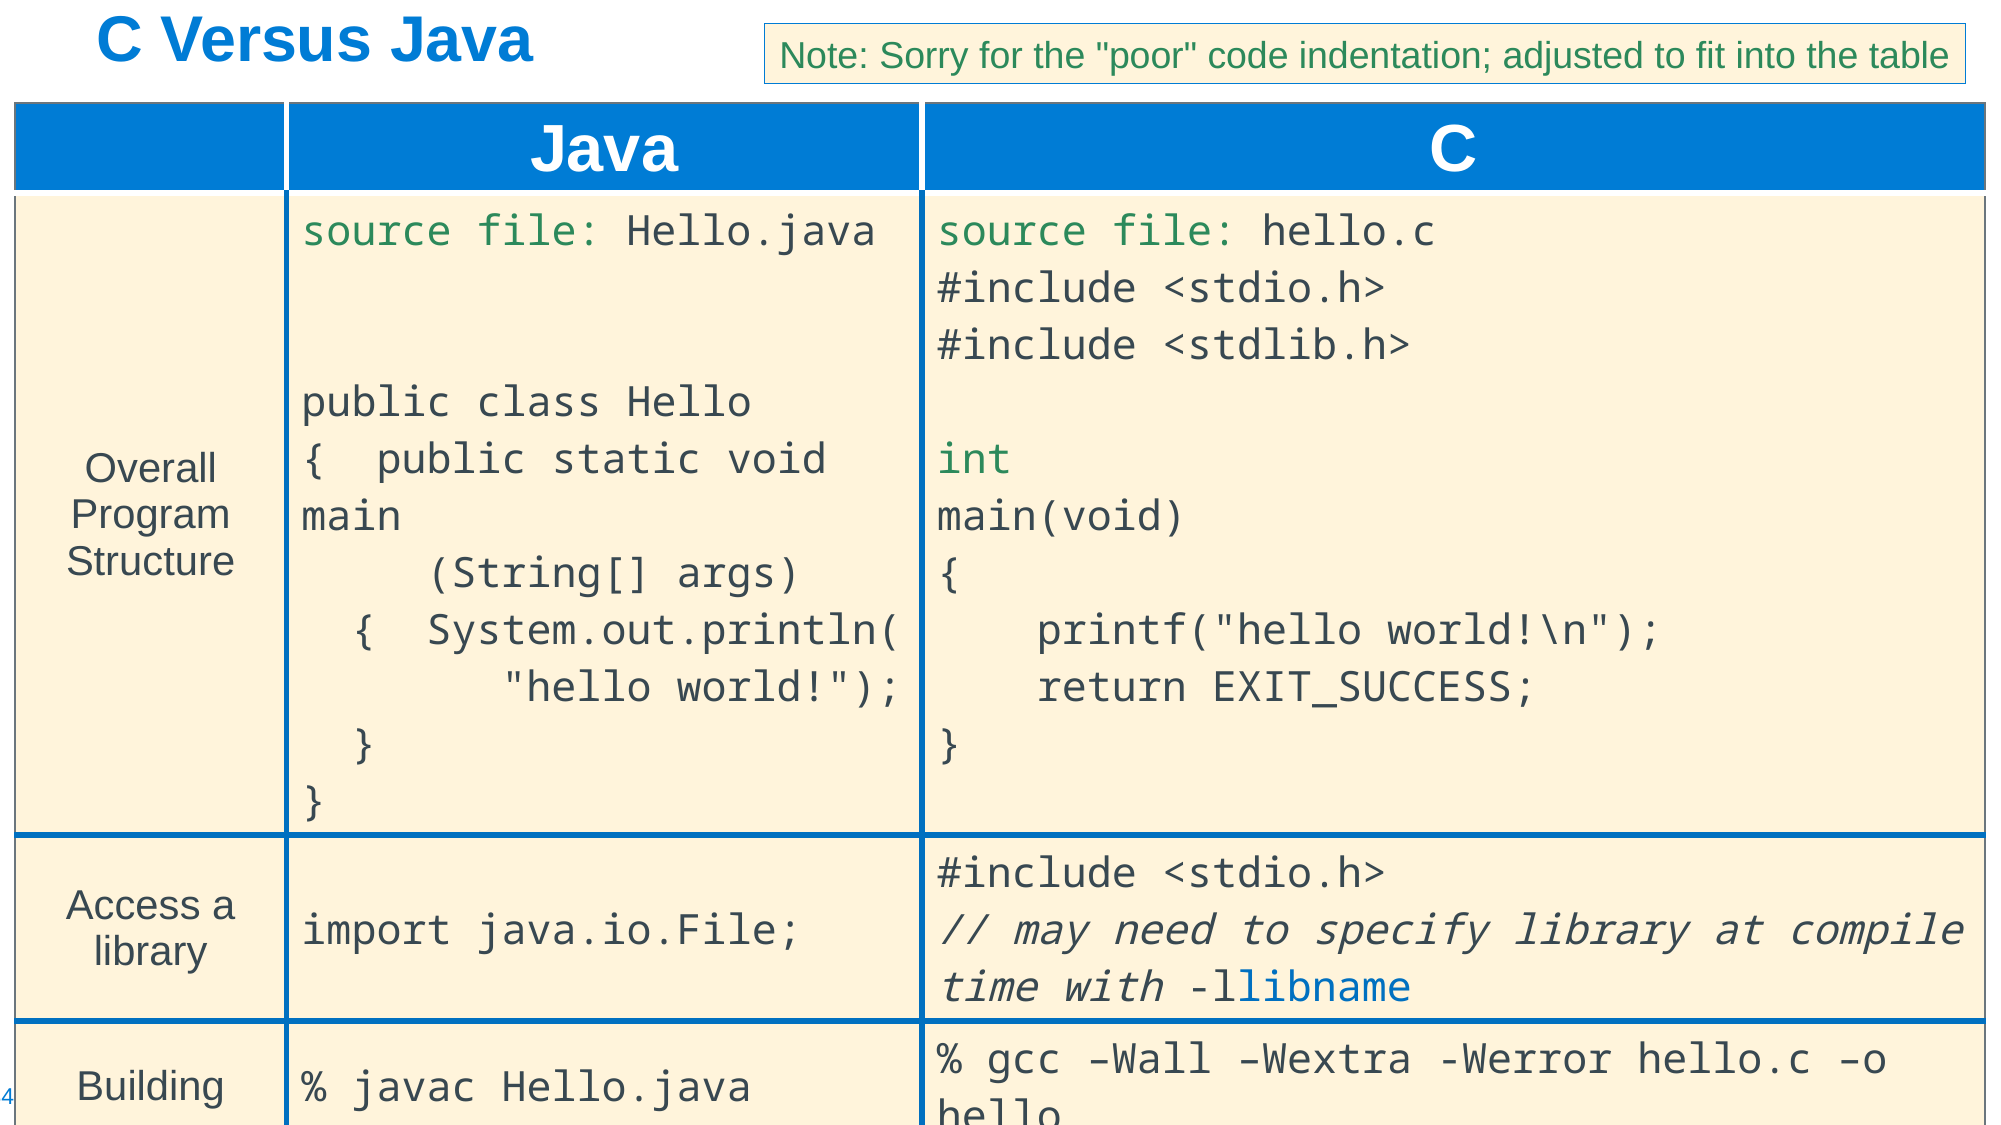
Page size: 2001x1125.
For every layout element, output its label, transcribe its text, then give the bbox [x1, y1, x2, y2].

table_cell % gcc –Wall –Wextra -Werror hello.c –o hello [925, 1024, 1984, 1125]
table_header [16, 104, 284, 190]
table_cell import java.io.File; [289, 838, 919, 1018]
table_cell Access a library [16, 838, 284, 1018]
table_cell Building [16, 1024, 284, 1125]
table_cell Overall Program Structure [16, 196, 284, 832]
text_box Note: Sorry for the "poor" code indentation; adjusted to fit into the table [764, 23, 1966, 84]
table_header Java [289, 104, 919, 190]
table_cell source file: Hello.java public class Hello { public static void main (String[] args) { System.out.println( "hello world!"); } } [289, 196, 919, 832]
table_header C [925, 104, 1984, 190]
table_cell source file: hello.c #include <stdio.h> #include <stdlib.h> int main(void) { printf("hello world!\n"); return EXIT_SUCCESS; } [925, 196, 1984, 832]
table_cell #include <stdio.h> // may need to specify library at compile time with -llibname [925, 838, 1984, 1018]
title C Versus Java [81, 13, 1807, 83]
table_cell % javac Hello.java [289, 1024, 919, 1125]
